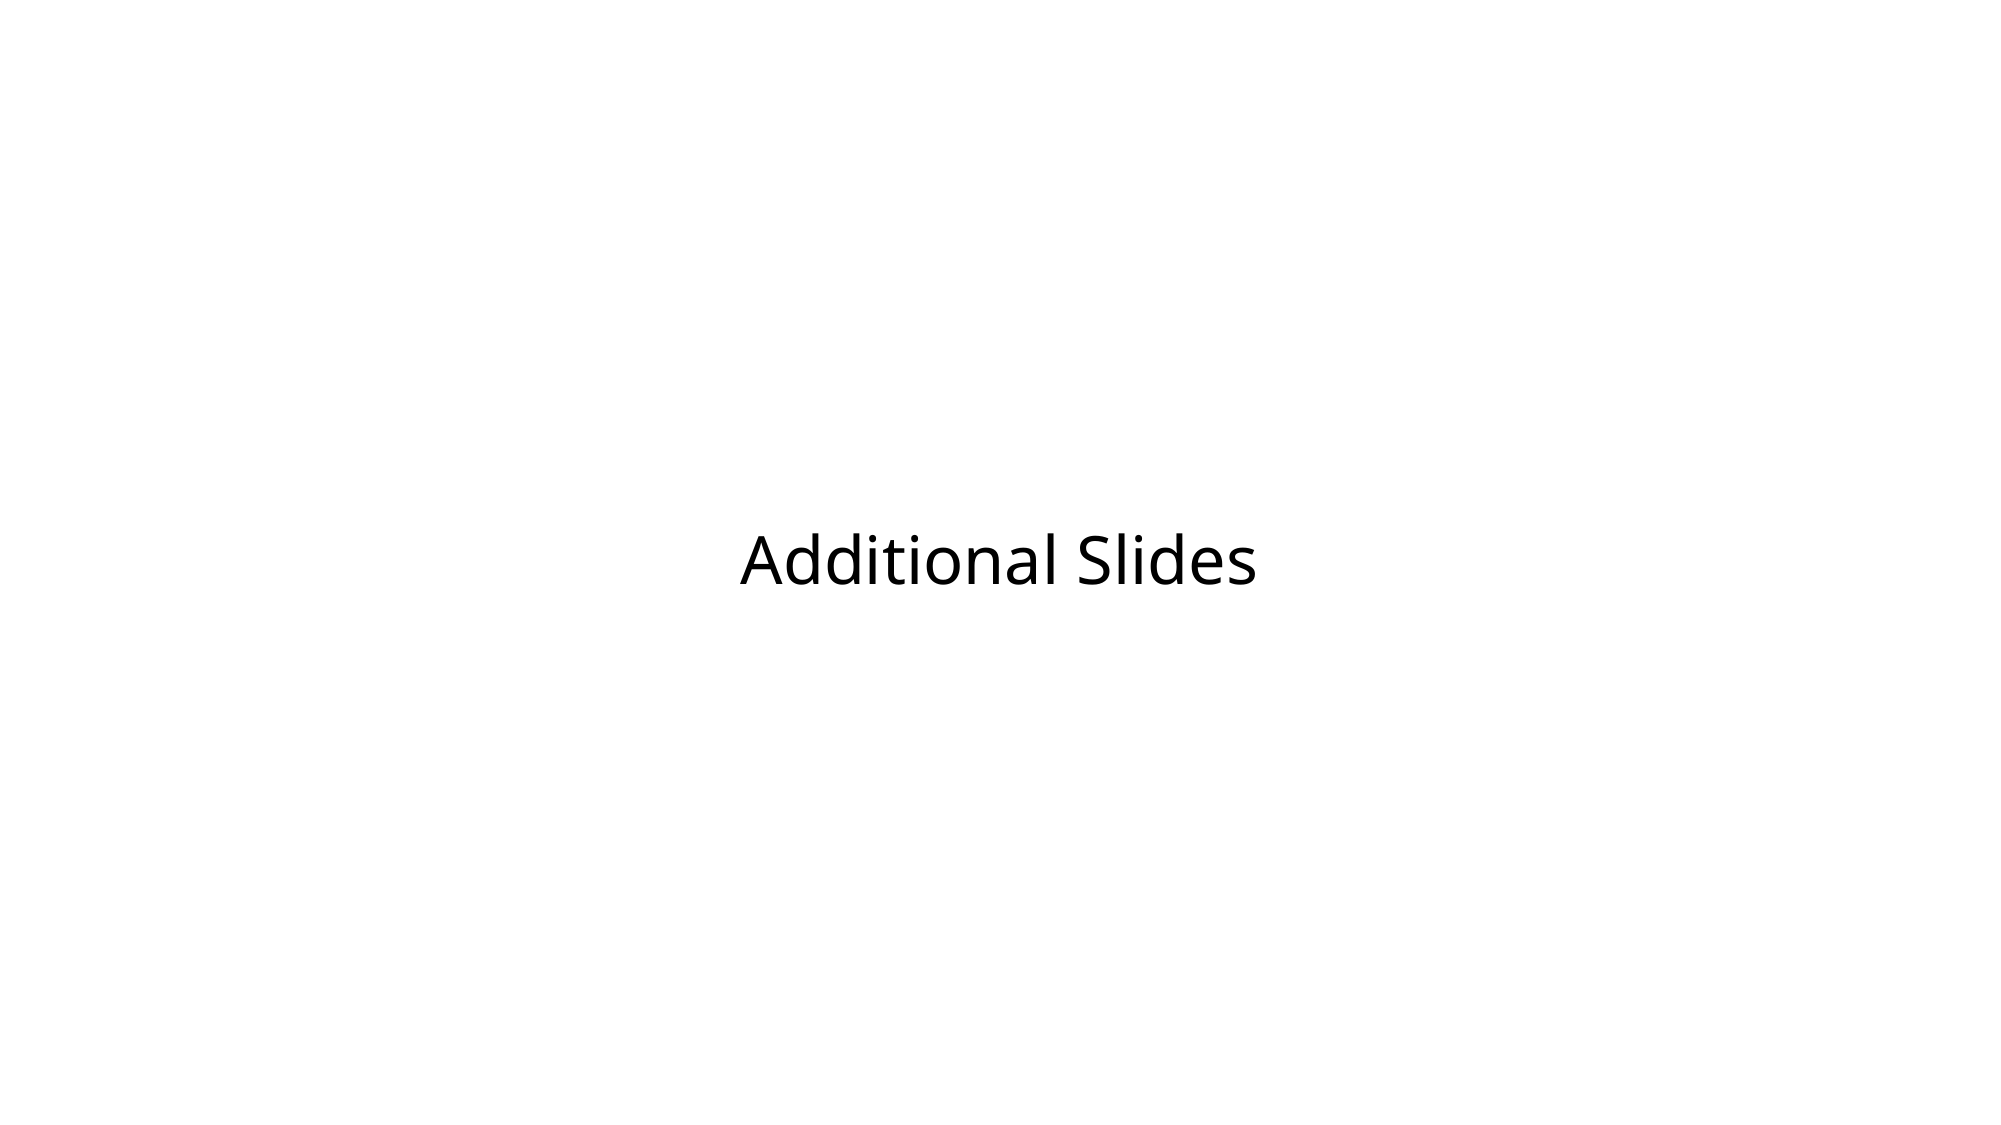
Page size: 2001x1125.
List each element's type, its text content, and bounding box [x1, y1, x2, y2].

title Additional Slides [137, 503, 1863, 622]
